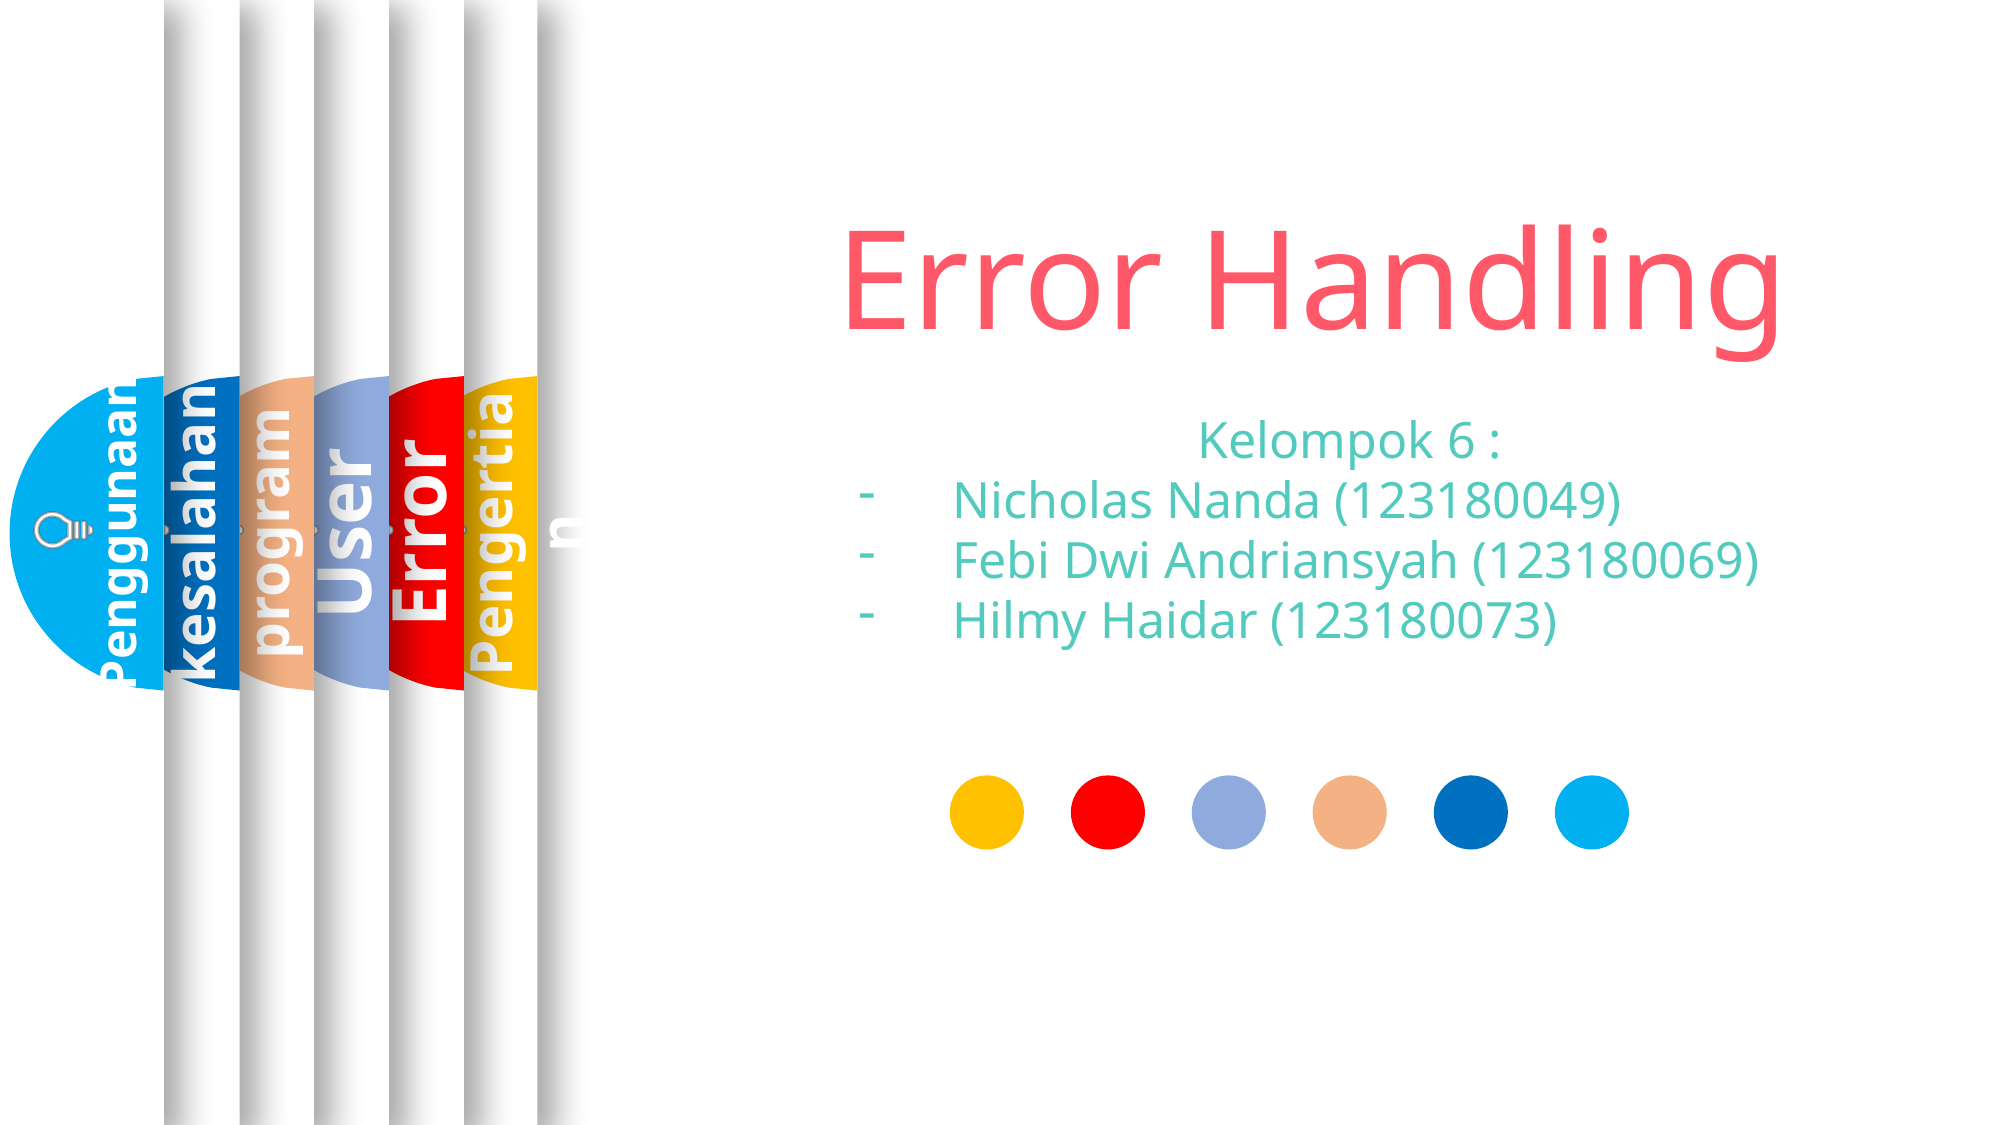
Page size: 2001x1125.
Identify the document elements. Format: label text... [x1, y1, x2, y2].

text_box Kelompok 6 : Nicholas Nanda (123180049) Febi Dwi Andriansyah (123180069) Hilmy Haidar (123180073) [843, 401, 1856, 656]
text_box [0, 0, 538, 1125]
text_box Error Handling [715, 184, 1910, 365]
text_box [949, 775, 1629, 850]
